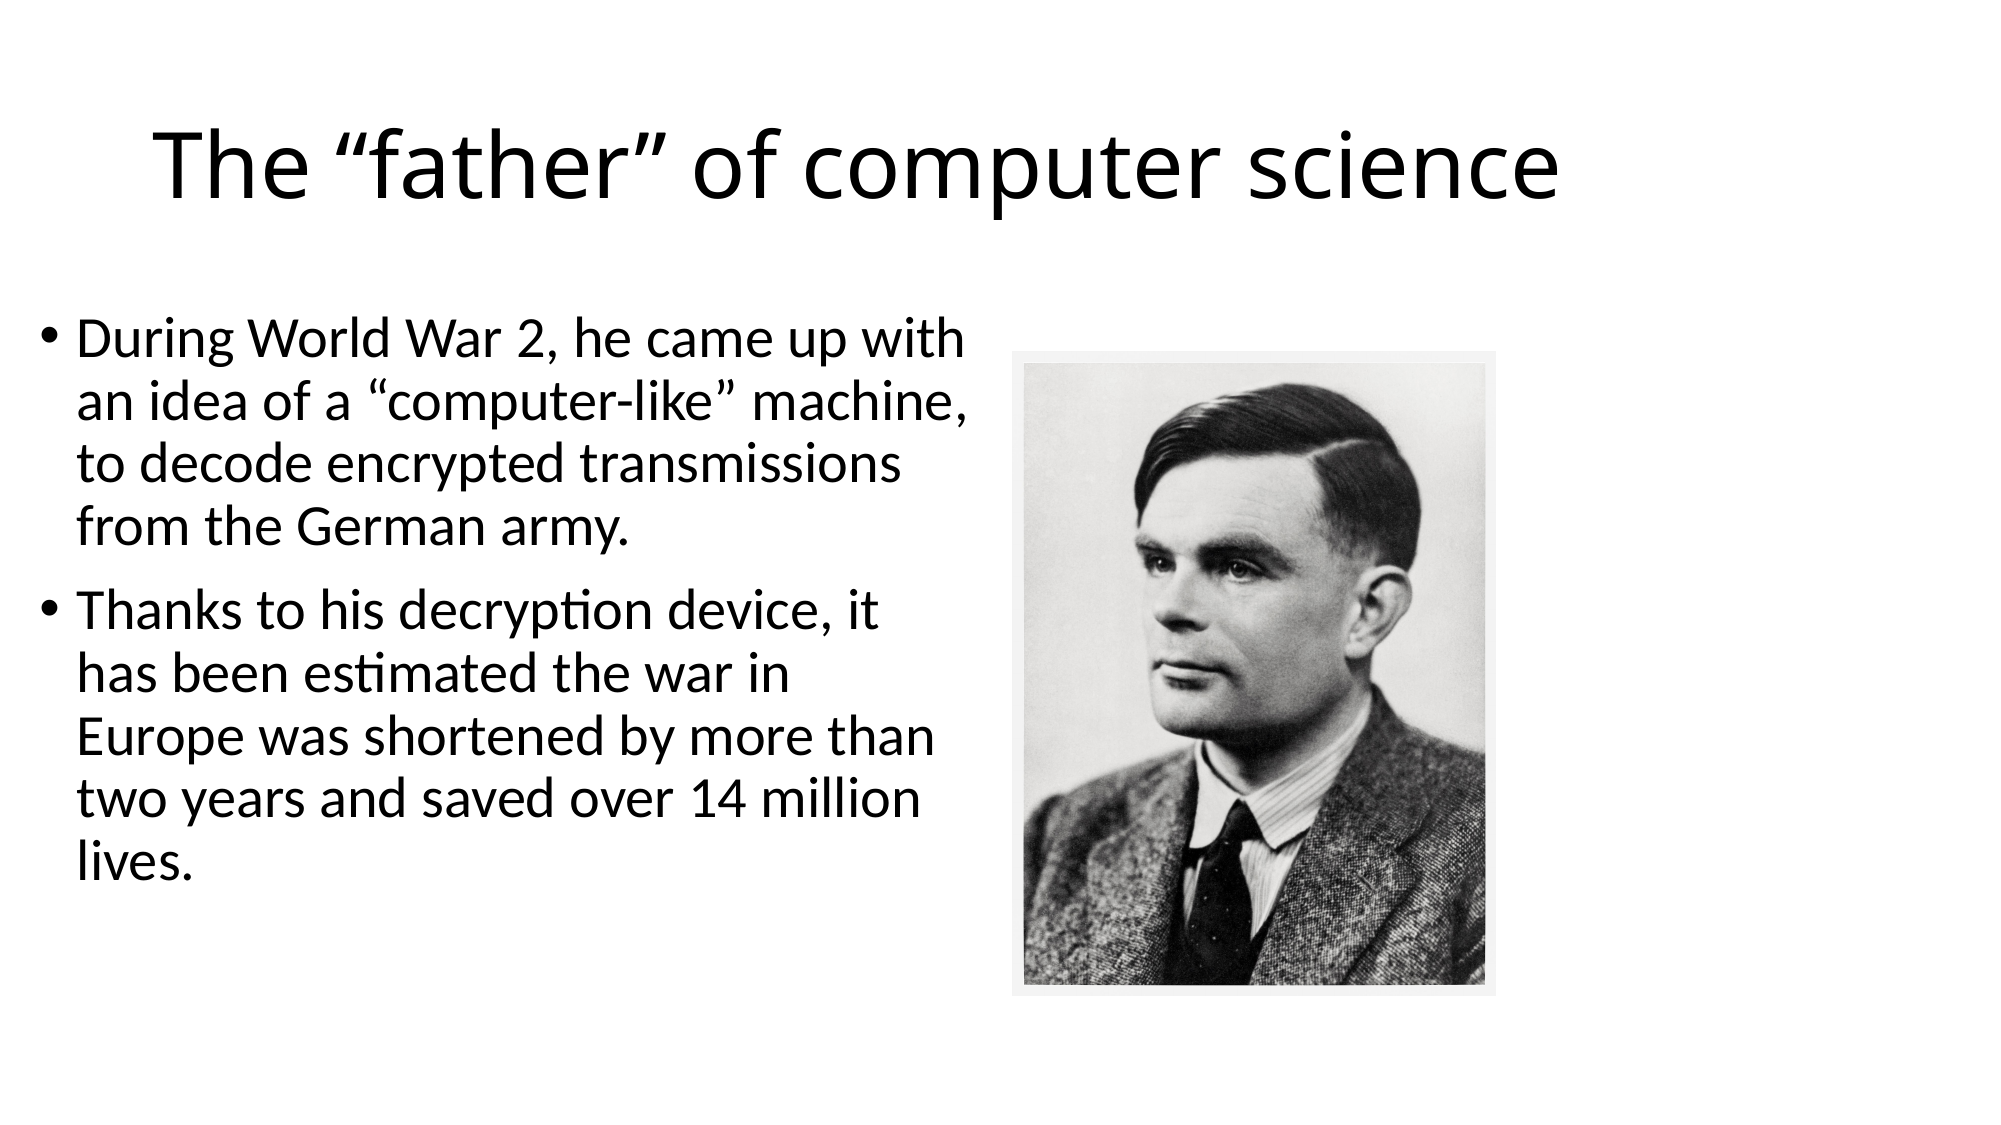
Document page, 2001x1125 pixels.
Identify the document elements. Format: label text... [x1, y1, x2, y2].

list During World War 2, he came up with an idea of a “computer-like” machine, to decode encrypted transmissions from the German army. Thanks to his decryption device, it has been estimated the war in Europe was shortened by more than two years and saved over 14 million lives. [24, 299, 988, 1125]
picture [1012, 351, 1496, 996]
title The “father” of computer science [137, 59, 1863, 278]
